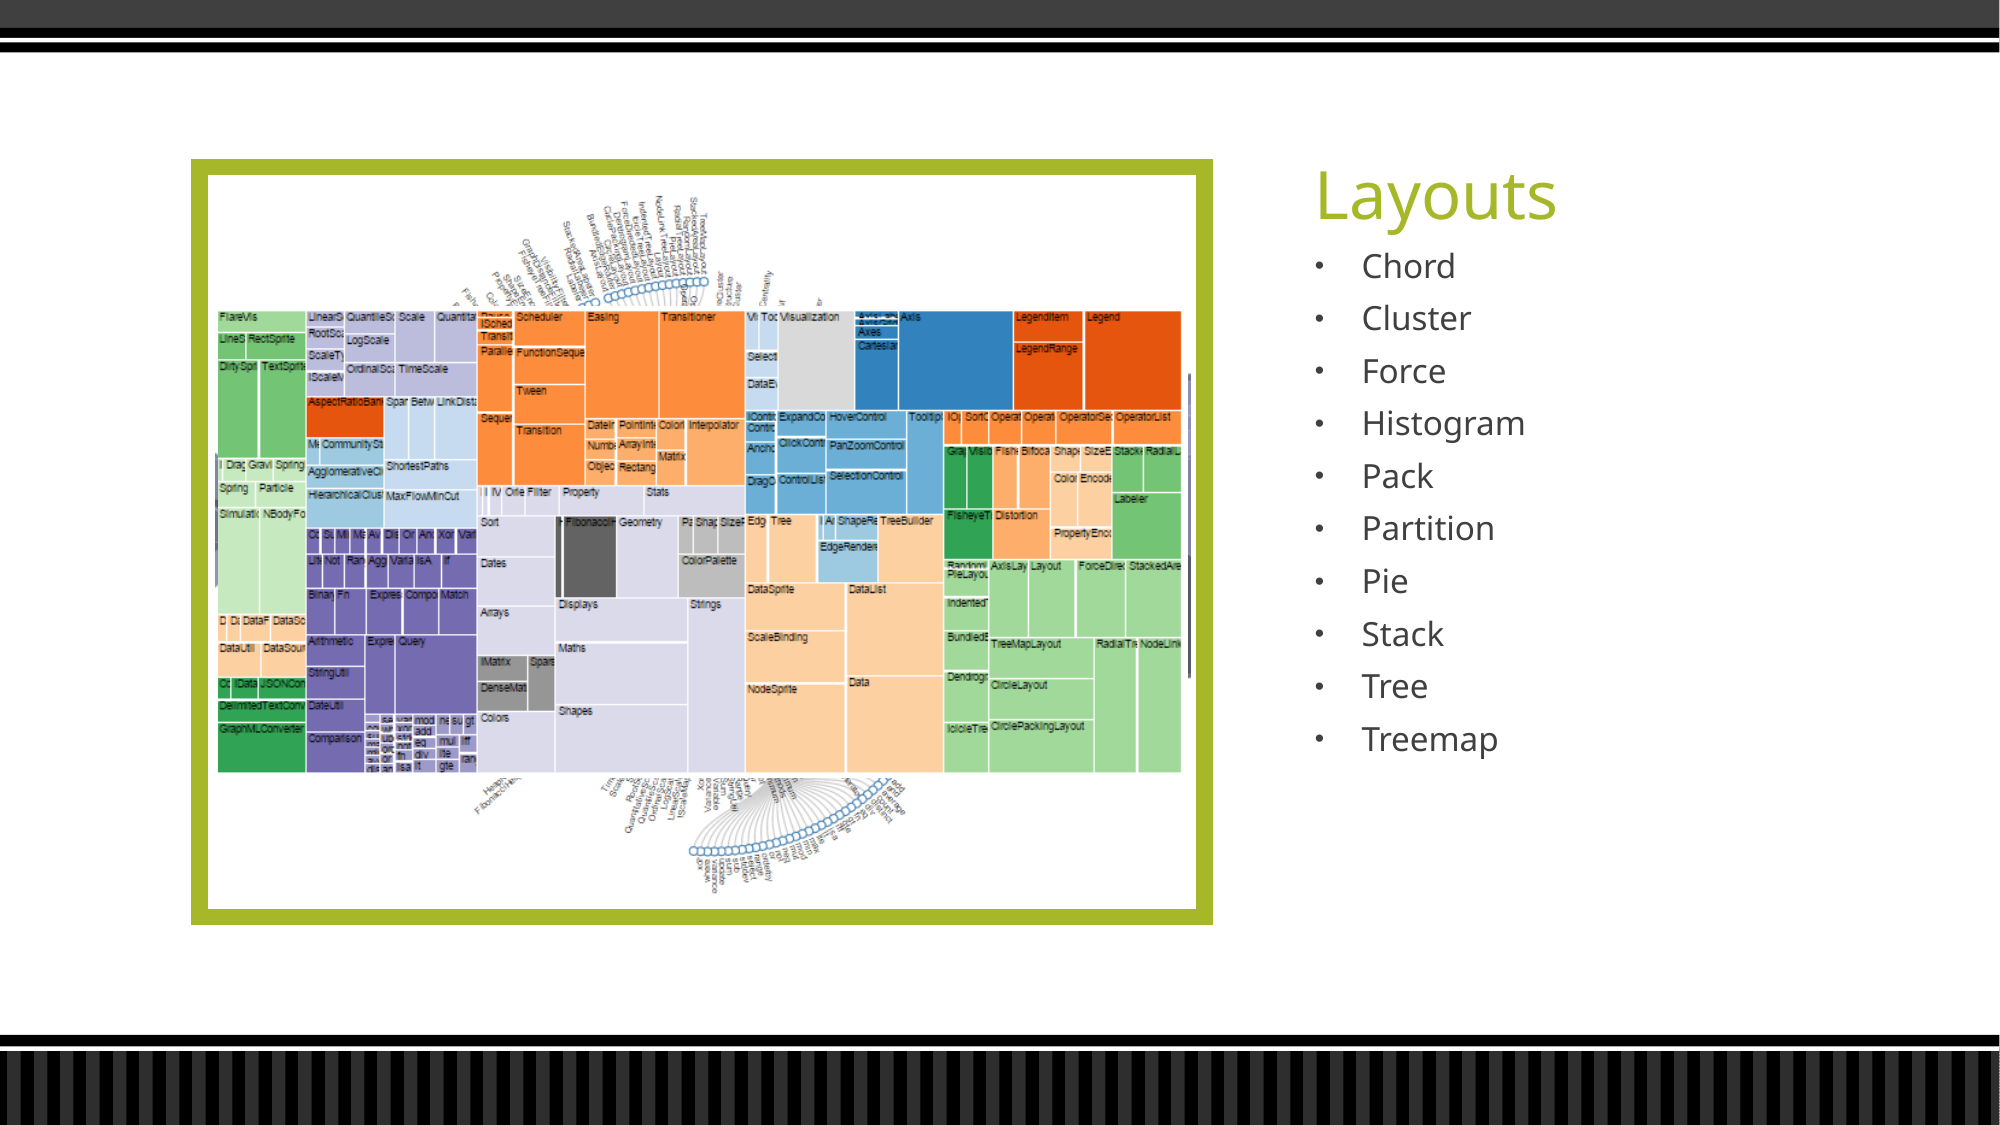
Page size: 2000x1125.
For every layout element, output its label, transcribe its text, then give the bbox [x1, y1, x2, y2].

title Layouts [1299, 152, 1813, 241]
list Chord Cluster Force Histogram Pack Partition Pie Stack Tree Treemap [1299, 241, 1813, 875]
picture [215, 176, 1192, 898]
